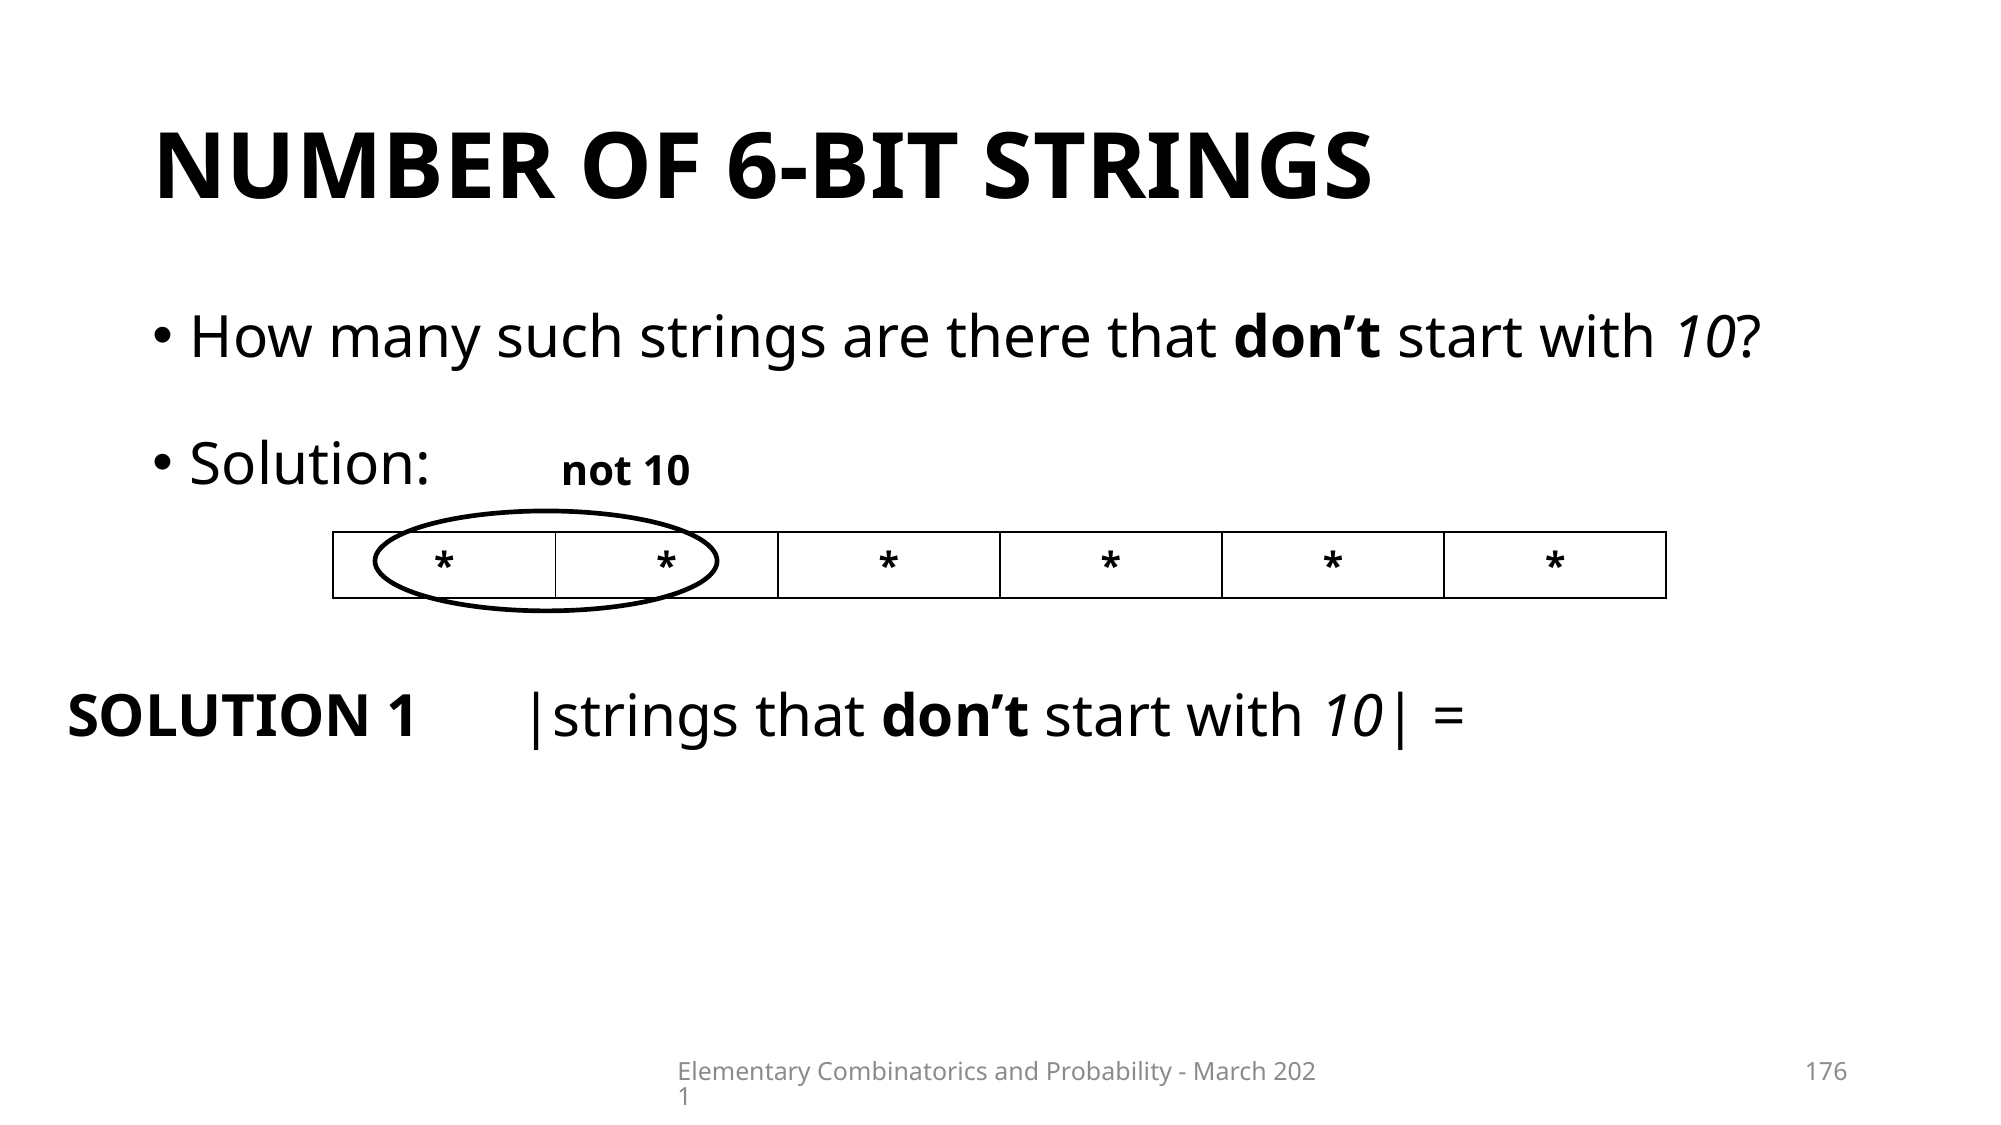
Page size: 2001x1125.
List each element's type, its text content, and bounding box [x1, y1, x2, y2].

footer Elementary Combinatorics and Probability - March 2021 [662, 1042, 1338, 1103]
table_header * [672, 533, 777, 597]
slide_number 176 [1412, 1042, 1863, 1103]
table_header * [1001, 533, 1221, 597]
list How many such strings are there that don’t start with 10? Solution: |strings that don’t start with 10| = |strings that start with 00| + |strings that start with 01| + + |strings that start with 11| 24 + 24 + 24 = 16 + 16 + 16 = 48 [137, 299, 1863, 1043]
table_header * [1223, 533, 1443, 597]
text_box not 10 [546, 436, 723, 502]
table_header * [1445, 533, 1665, 597]
text_box SOLUTION 1 [52, 671, 455, 756]
table_header * [334, 533, 420, 597]
text_box [373, 509, 719, 612]
title NUMBER OF 6-BIT STRINGS [137, 59, 1863, 278]
table_header * [779, 533, 999, 597]
